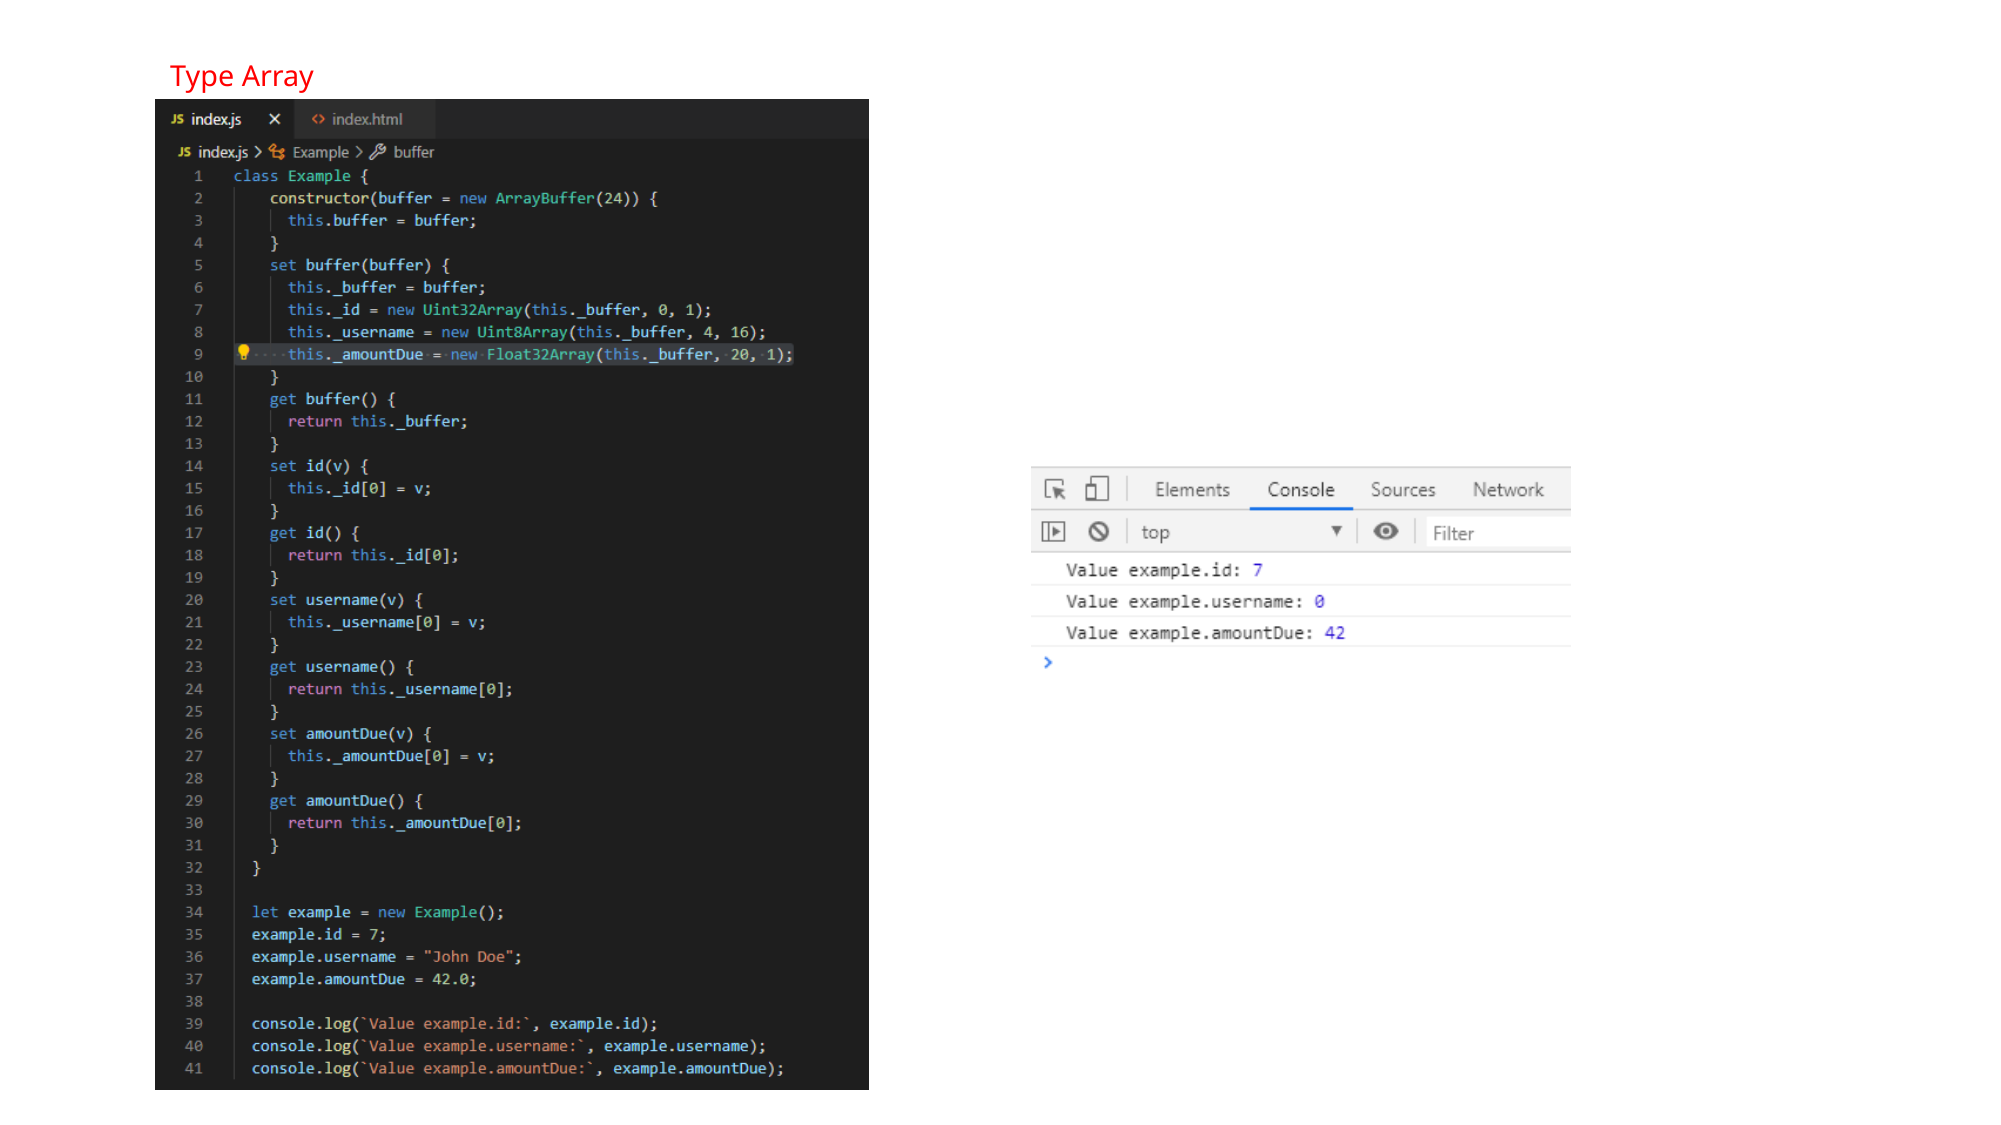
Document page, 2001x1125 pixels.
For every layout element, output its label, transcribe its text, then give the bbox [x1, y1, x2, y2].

picture [155, 99, 869, 1090]
text_box Type Array [155, 54, 1881, 100]
picture [1031, 451, 1571, 680]
